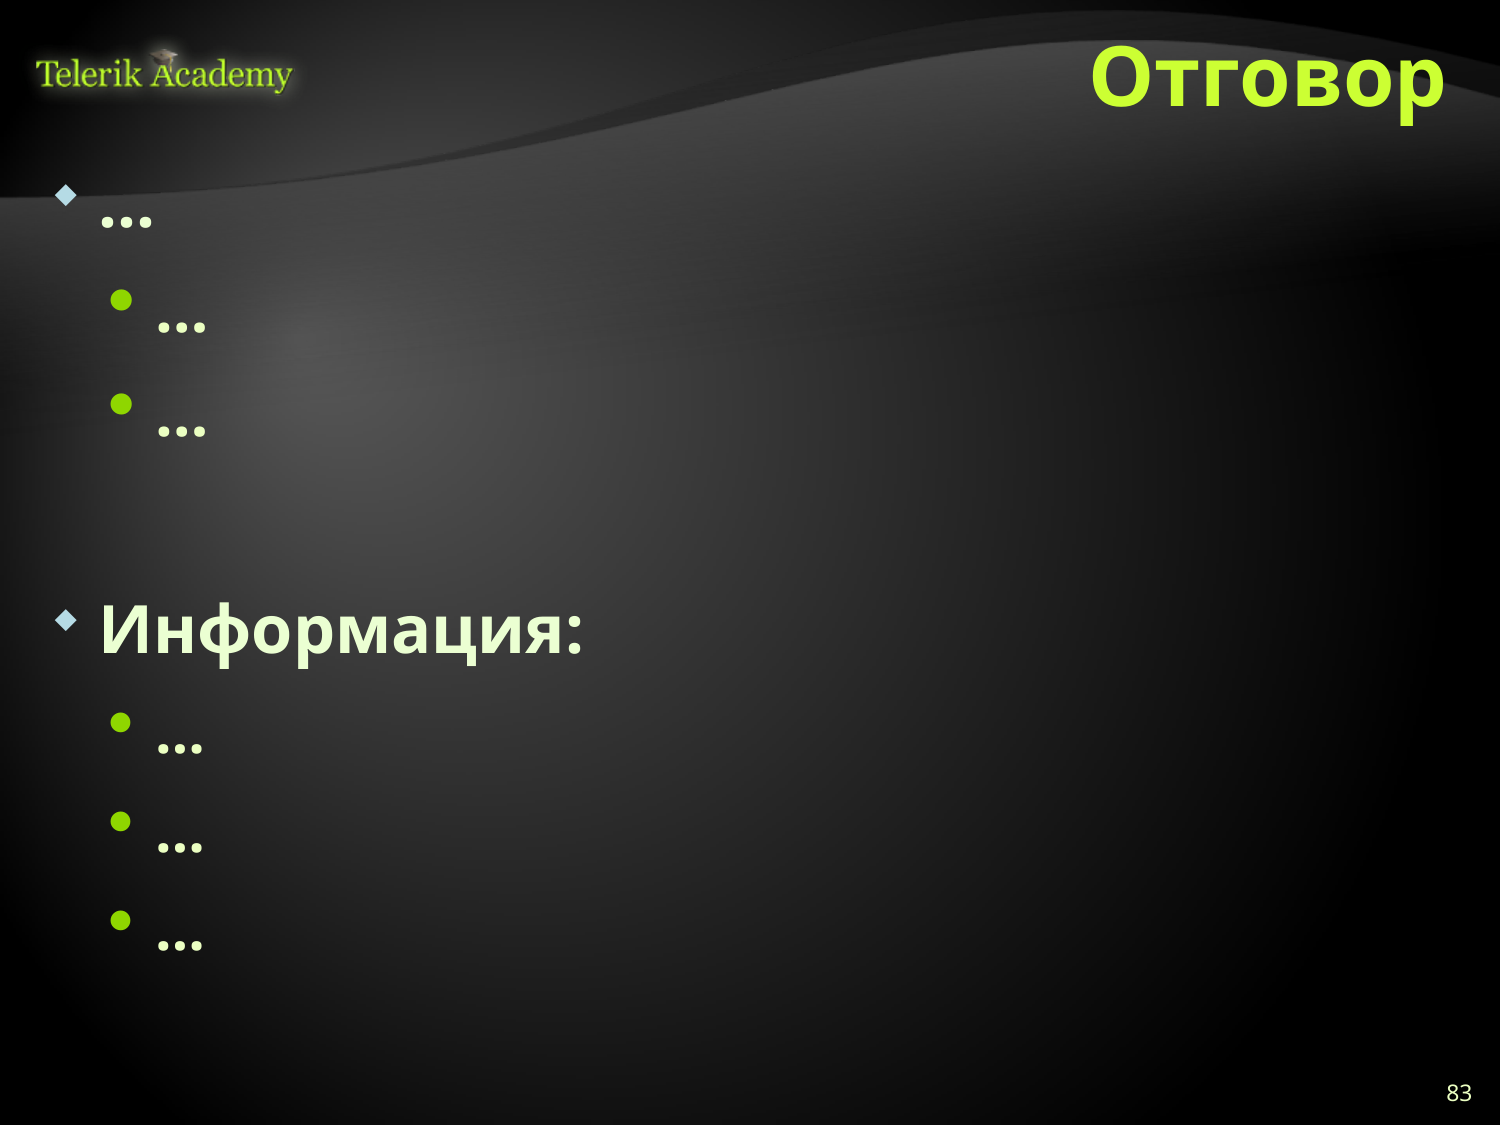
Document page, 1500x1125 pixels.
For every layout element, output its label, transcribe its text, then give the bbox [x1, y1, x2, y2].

list … … … Информация: … … … [37, 149, 1463, 1100]
title Отговор [300, 12, 1463, 149]
picture [0, 0, 1500, 1125]
slide_number 83 [1412, 1074, 1488, 1113]
